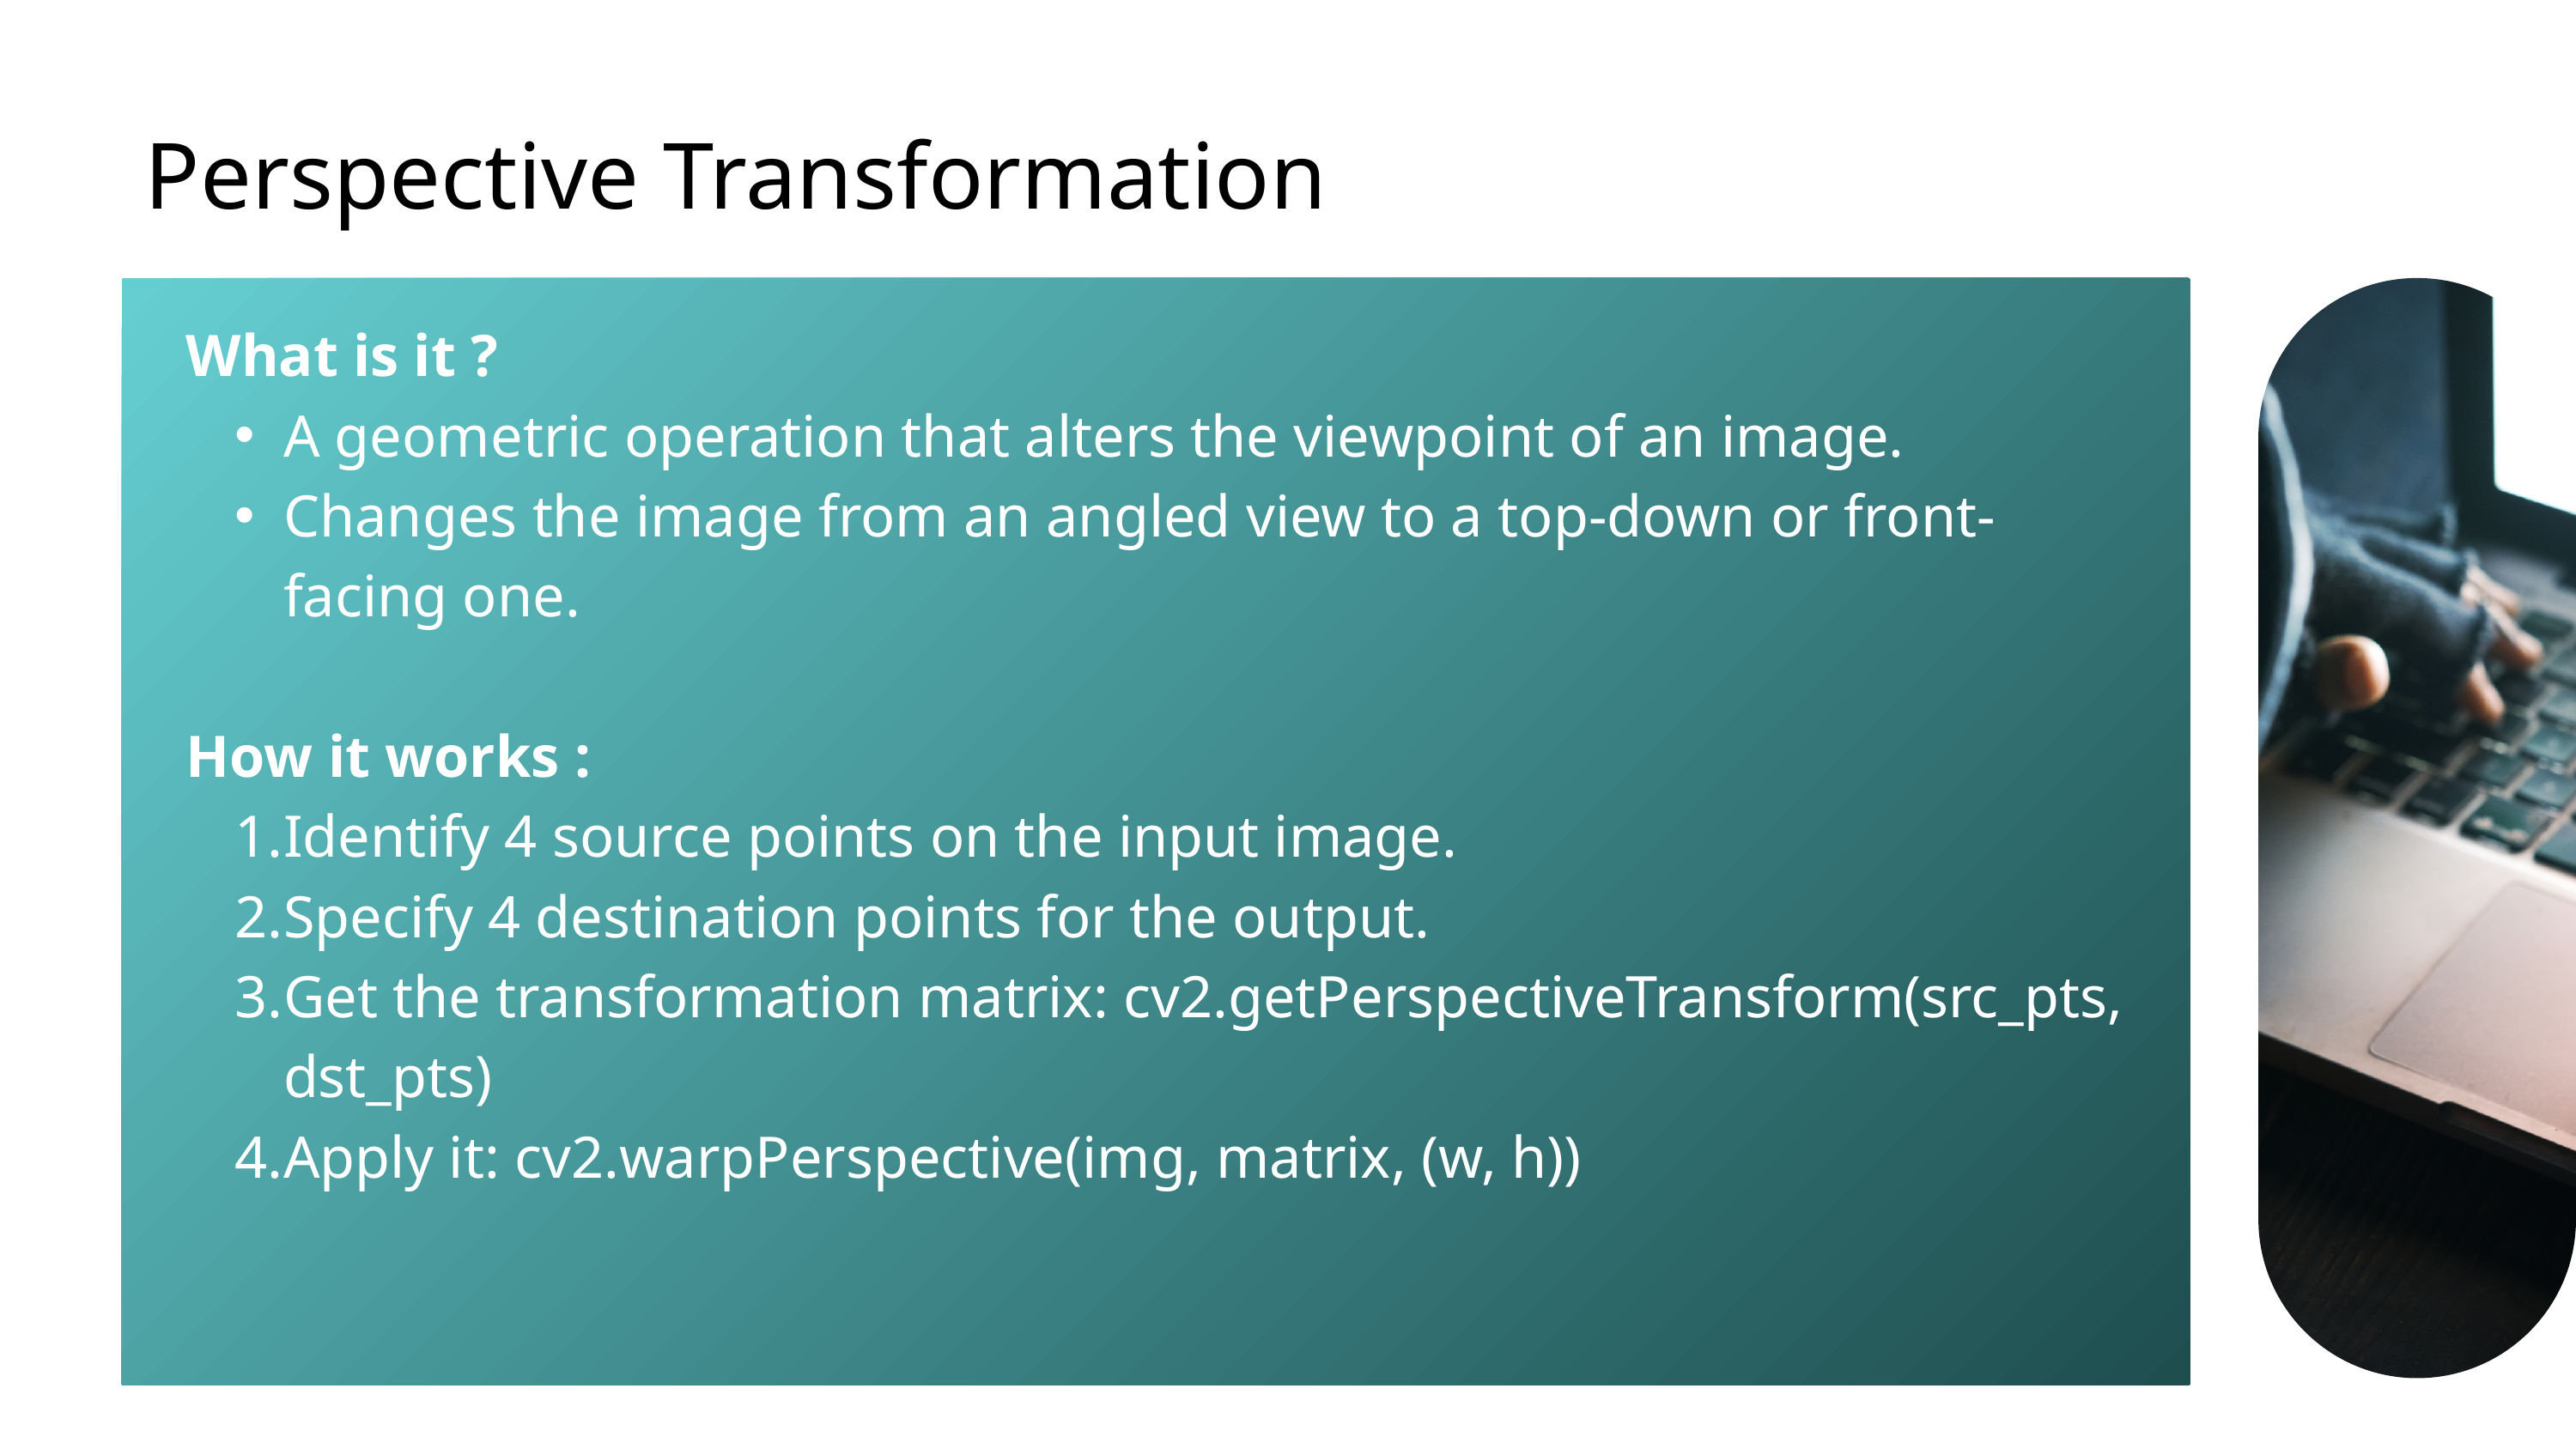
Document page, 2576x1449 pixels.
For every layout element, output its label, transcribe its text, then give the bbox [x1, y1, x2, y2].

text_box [121, 277, 2190, 1386]
text_box Perspective Transformation [144, 123, 1692, 227]
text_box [2257, 277, 2576, 1379]
